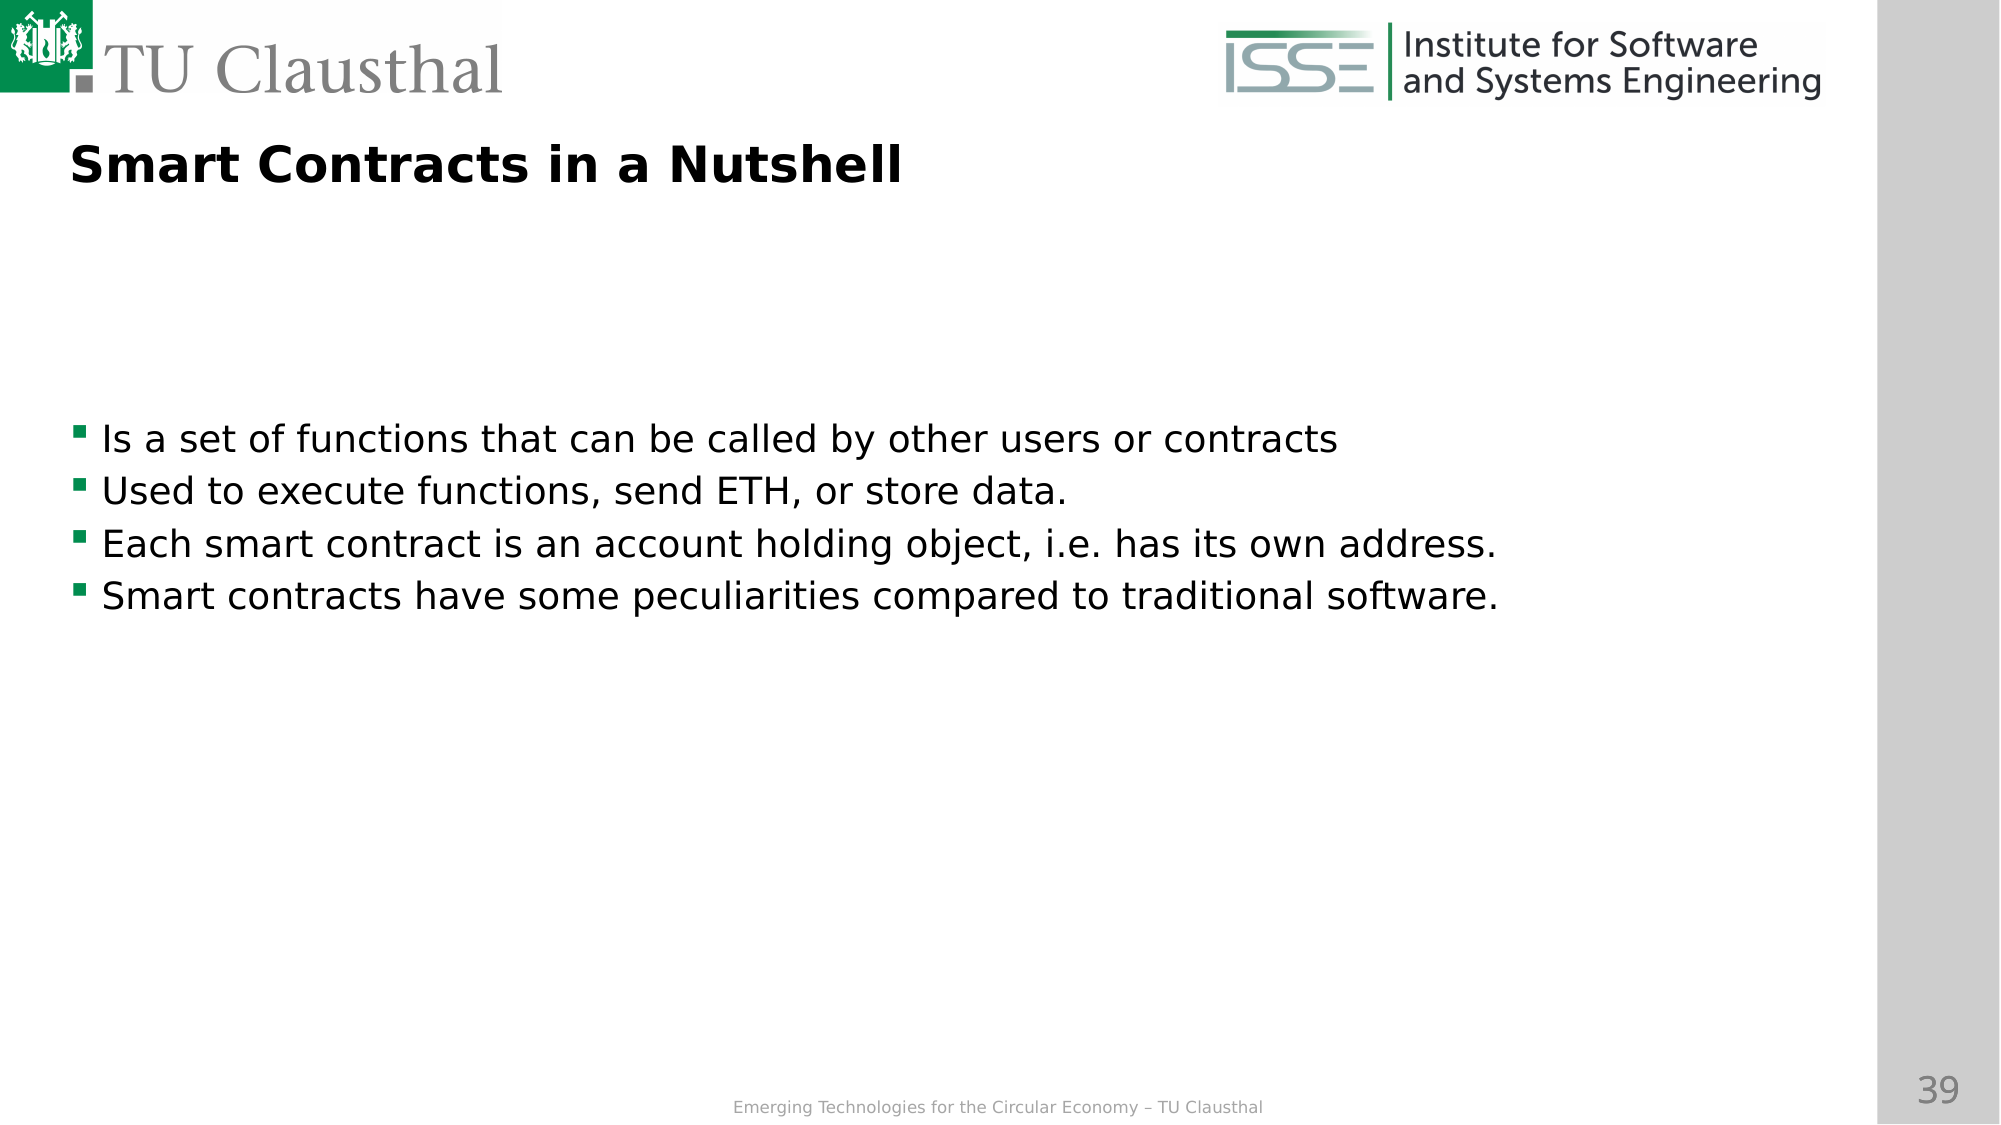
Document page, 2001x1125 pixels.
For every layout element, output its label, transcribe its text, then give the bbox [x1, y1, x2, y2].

picture [1218, 22, 1826, 107]
text_box Smart Contracts in a Nutshell [54, 125, 1819, 208]
text_box Is a set of functions that can be called by other users or contracts Used to execute functions, send ETH, or store data. Each smart contract is an account holding object, i.e. has its own address. Smart contracts have some peculiarities compared to traditional software. All contracts deployed on the Ethereum blockchain are publicly accessible and can’t be patched. [54, 208, 1819, 1035]
picture [0, 0, 502, 93]
